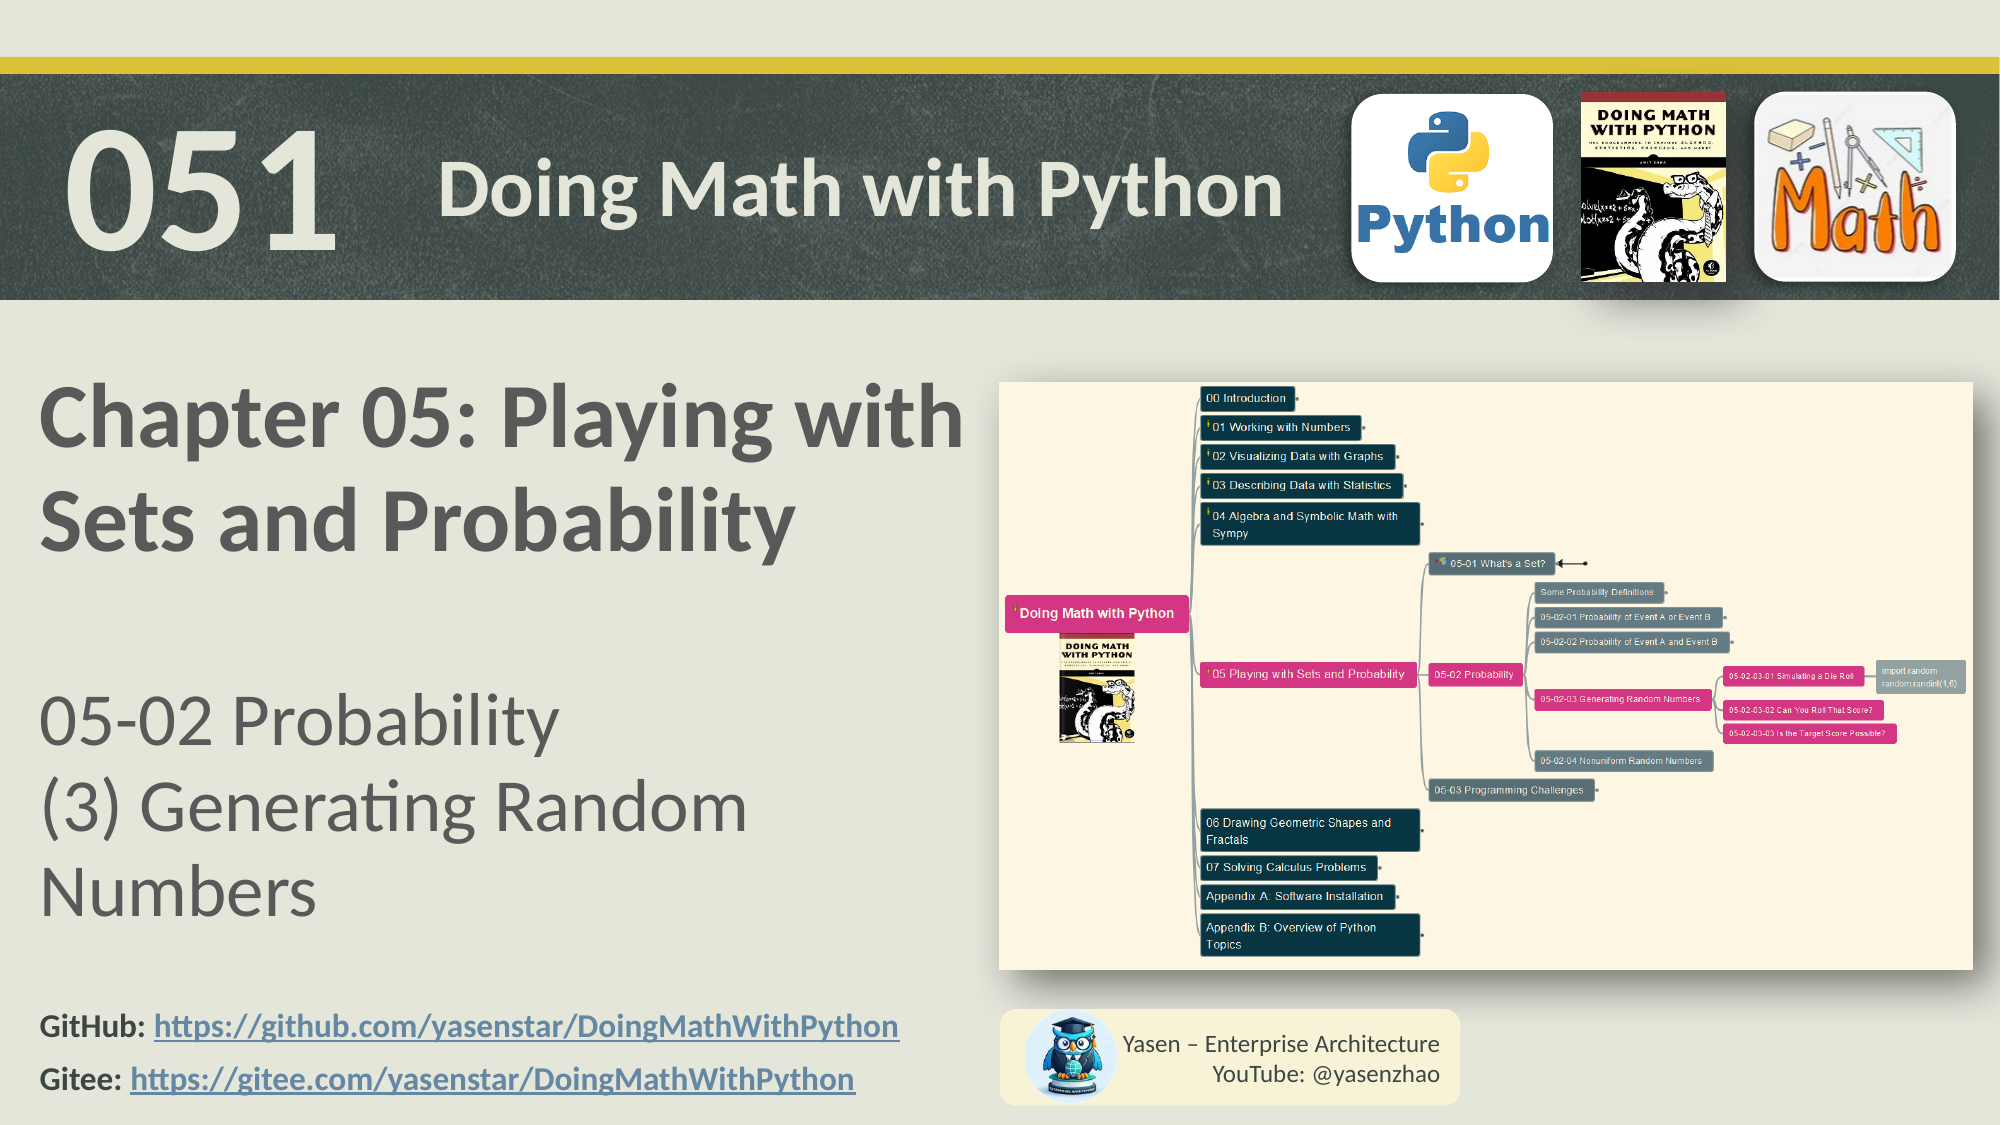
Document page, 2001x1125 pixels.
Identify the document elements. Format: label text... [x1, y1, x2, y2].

text_box 051 [48, 132, 359, 244]
text_box Chapter 05: Playing with Sets and Probability 05-02 Probability (3) Generating Random Numbers [24, 355, 1034, 942]
text_box GitHub: https://github.com/yasenstar/DoingMathWithPython Gitee: https://gitee.com/yasenstar/DoingMathWithPython [24, 997, 950, 1112]
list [999, 382, 1973, 970]
picture [0, 74, 2000, 300]
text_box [999, 1009, 1461, 1106]
title Doing Math with Python [422, 76, 1323, 300]
